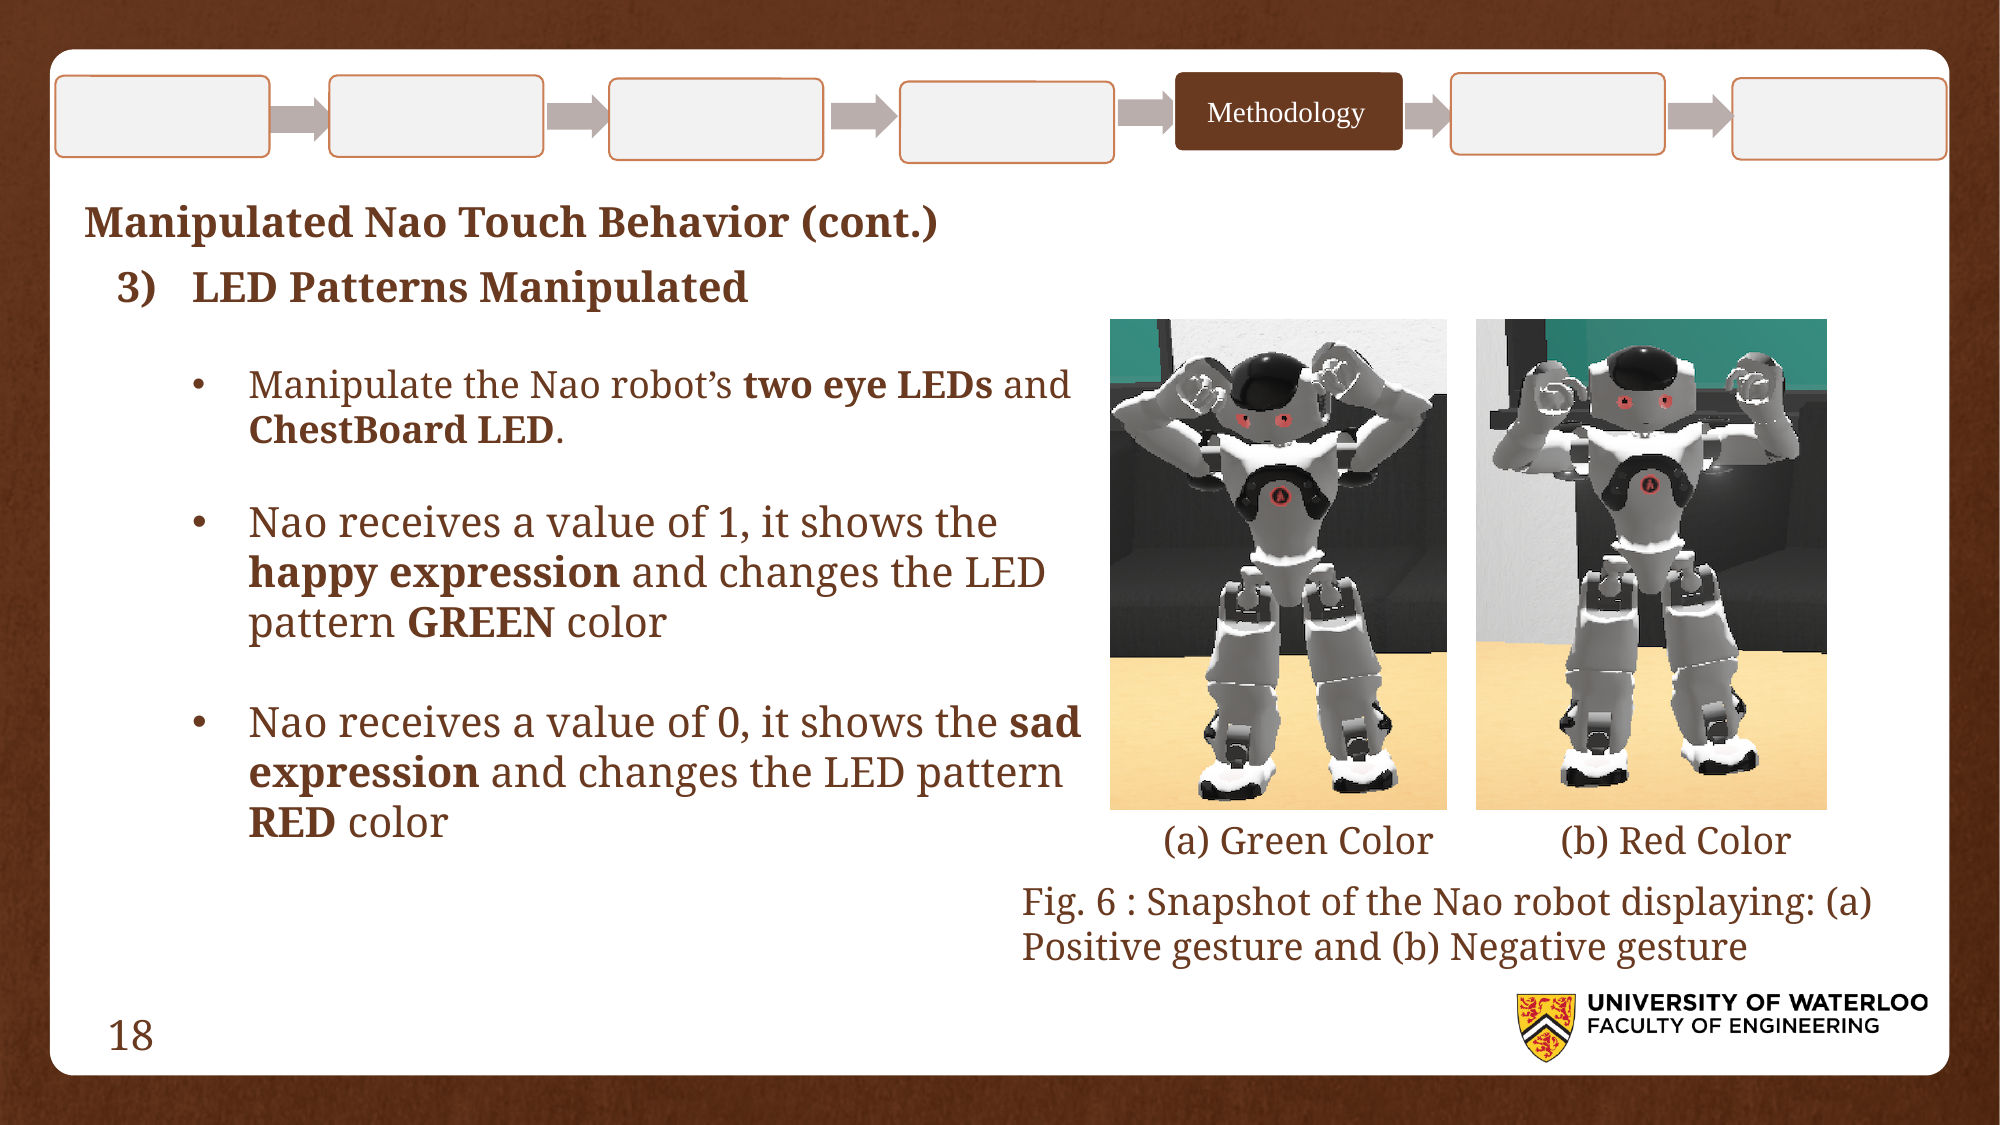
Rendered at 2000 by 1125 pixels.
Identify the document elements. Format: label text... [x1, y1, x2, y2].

text_box [1449, 72, 1666, 156]
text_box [1667, 93, 1735, 139]
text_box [1168, 71, 1404, 152]
text_box Manipulated Nao Touch Behavior (cont.) [69, 177, 1026, 254]
text_box Objectives [112, 68, 438, 97]
text_box 18 [52, 1012, 170, 1063]
picture [1515, 990, 1928, 1063]
text_box [1731, 77, 1948, 161]
text_box [328, 74, 545, 158]
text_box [547, 94, 615, 139]
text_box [1404, 93, 1455, 139]
text_box [898, 80, 1116, 165]
picture [1110, 319, 1447, 810]
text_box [1117, 90, 1168, 135]
text_box [608, 77, 825, 162]
text_box Fig. 6 : Snapshot of the Nao robot displaying: (a) Positive gesture and (b) Negative gesture [1007, 870, 1994, 976]
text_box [269, 97, 337, 142]
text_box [831, 93, 898, 139]
text_box [54, 74, 271, 159]
text_box Otcome [1623, 67, 1920, 144]
text_box LED Patterns Manipulated Manipulate the Nao robot’s two eye LEDs and ChestBoard LED. Nao receives a value of 1, it shows the happy expression and changes the LED pattern GREEN color Nao receives a value of 0, it shows the sad expression and changes the LED pattern RED color [102, 253, 1118, 954]
text_box (a) Green Color (b) Red Color [1099, 809, 1850, 870]
picture [1476, 319, 1827, 810]
